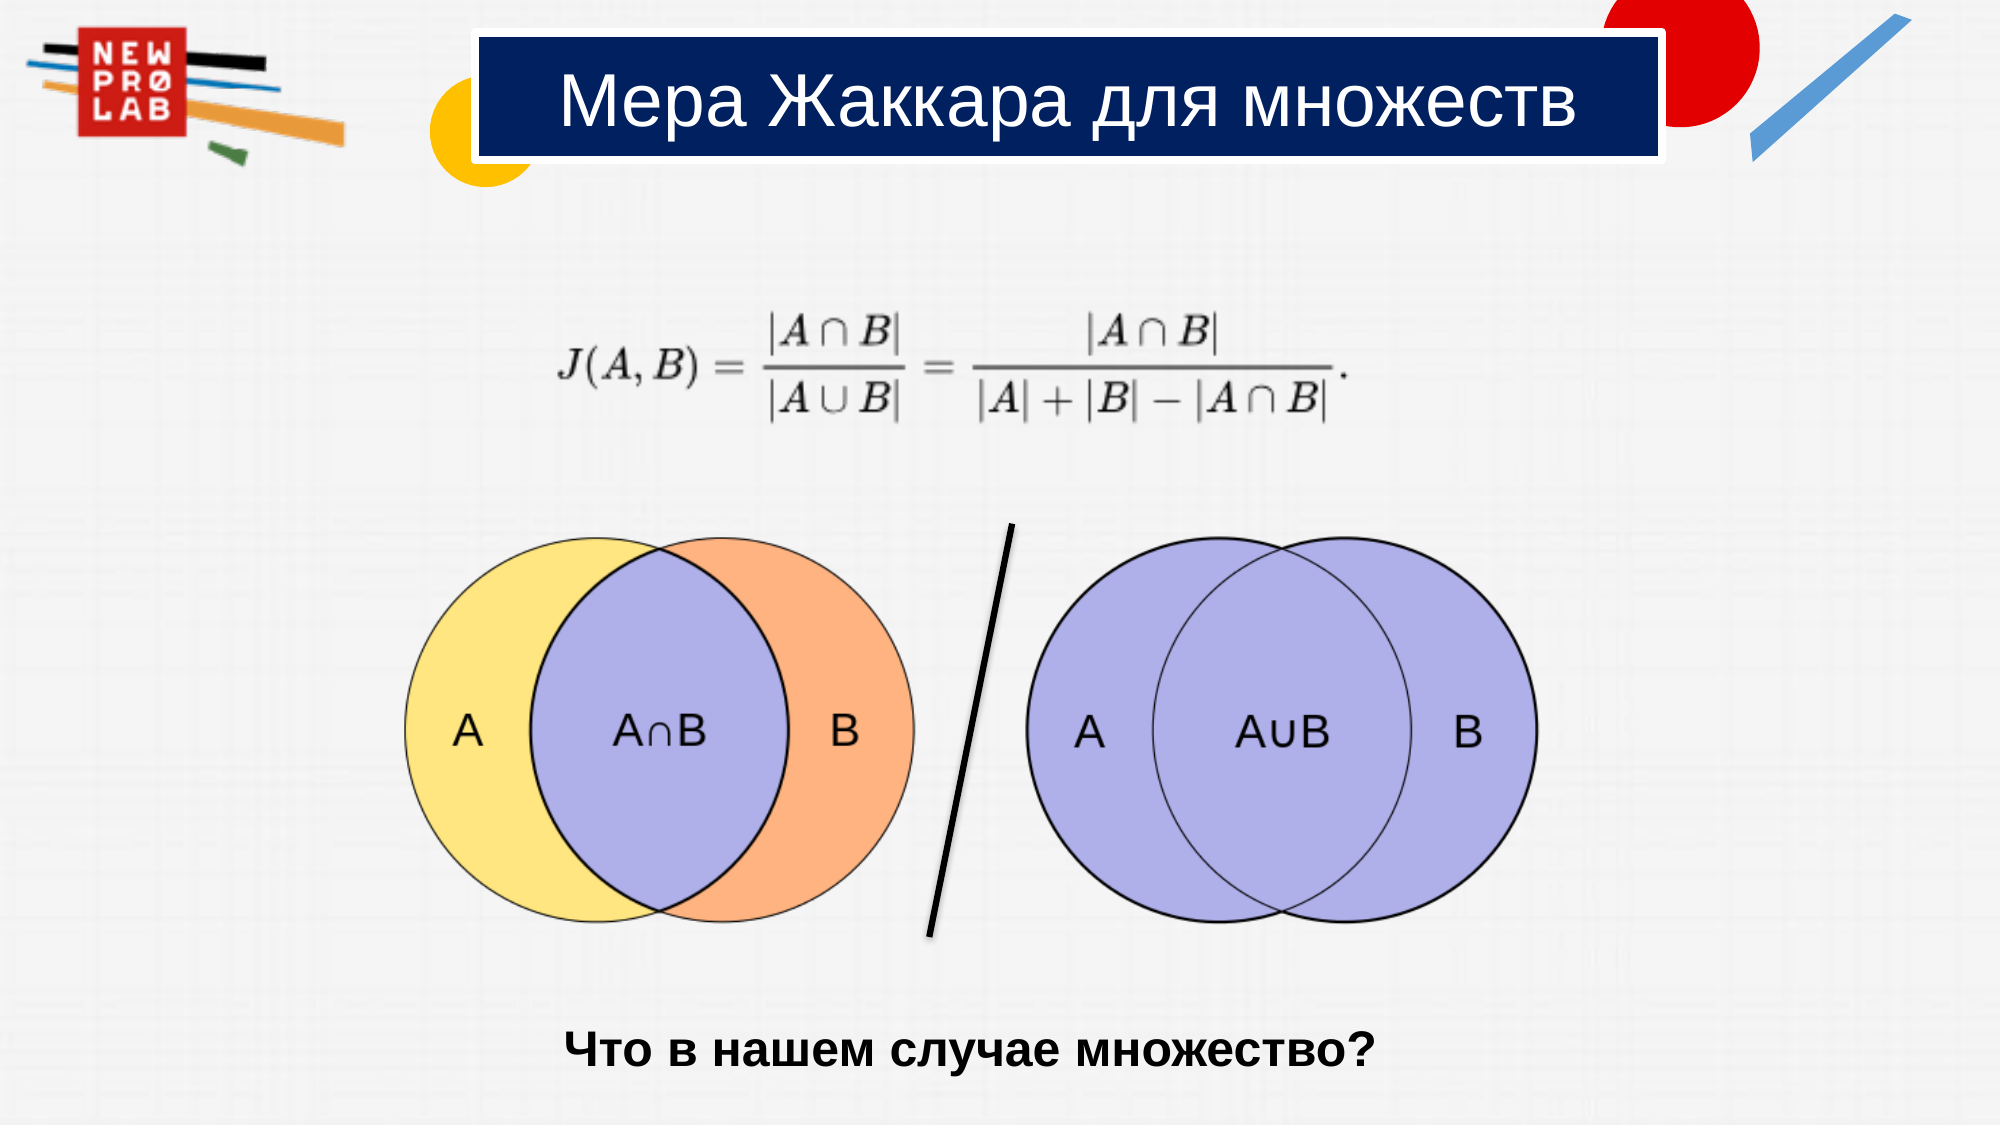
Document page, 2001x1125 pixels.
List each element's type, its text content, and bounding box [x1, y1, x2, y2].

text_box Что в нашем случае множество? [548, 1008, 1393, 1084]
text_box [928, 523, 1013, 938]
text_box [1013, 523, 1553, 938]
title Мера Жаккара для множеств [486, 50, 1652, 142]
picture [0, 0, 2000, 1125]
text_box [390, 523, 927, 938]
